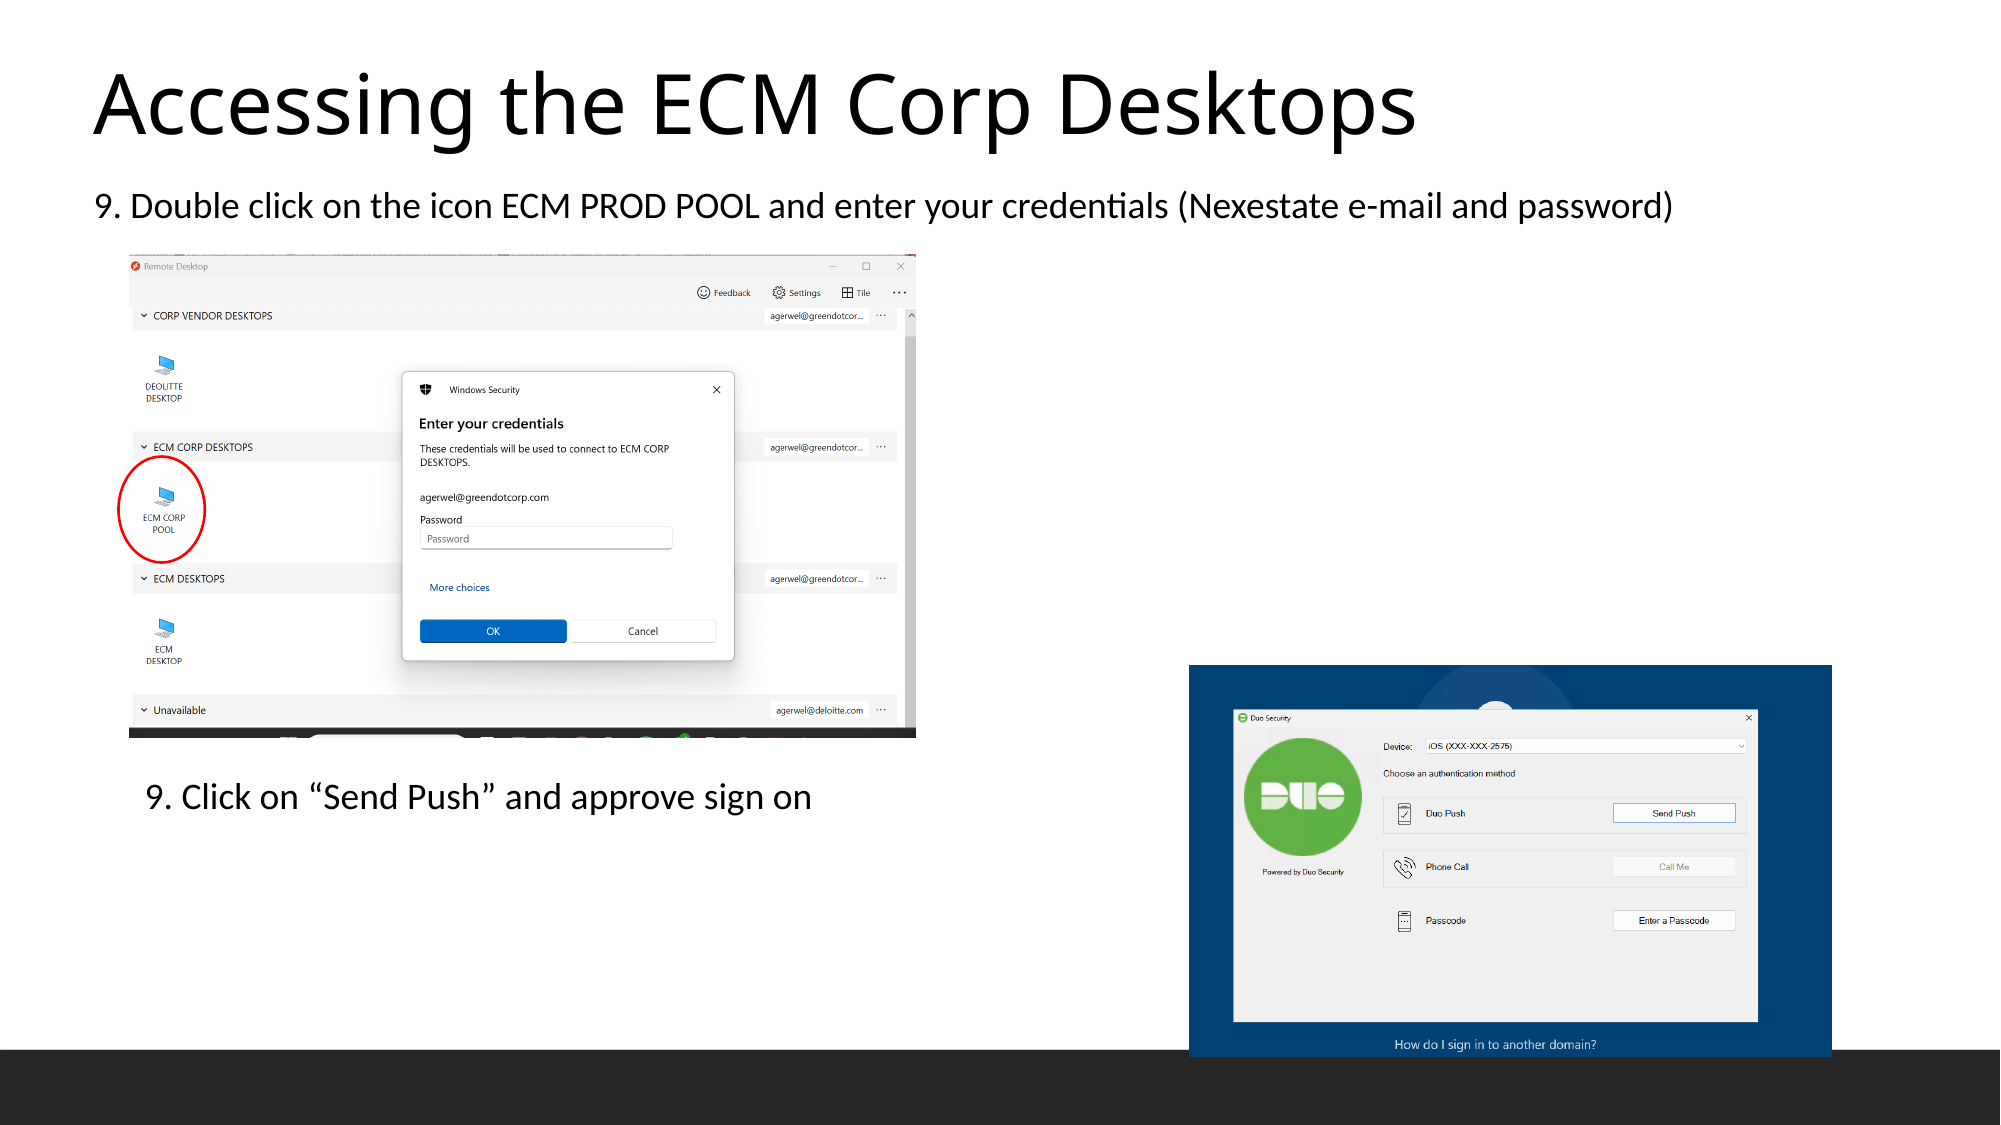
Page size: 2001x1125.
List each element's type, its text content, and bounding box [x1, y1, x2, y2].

text_box 9. Click on “Send Push” and approve sign on [129, 764, 1021, 870]
picture [1188, 664, 1832, 1057]
picture [129, 253, 917, 739]
text_box [117, 476, 126, 542]
text_box 9. Double click on the icon ECM PROD POOL and enter your credentials (Nexestate e-mail and password) [78, 173, 1820, 278]
text_box Accessing the ECM Corp Desktops [78, 43, 1440, 159]
